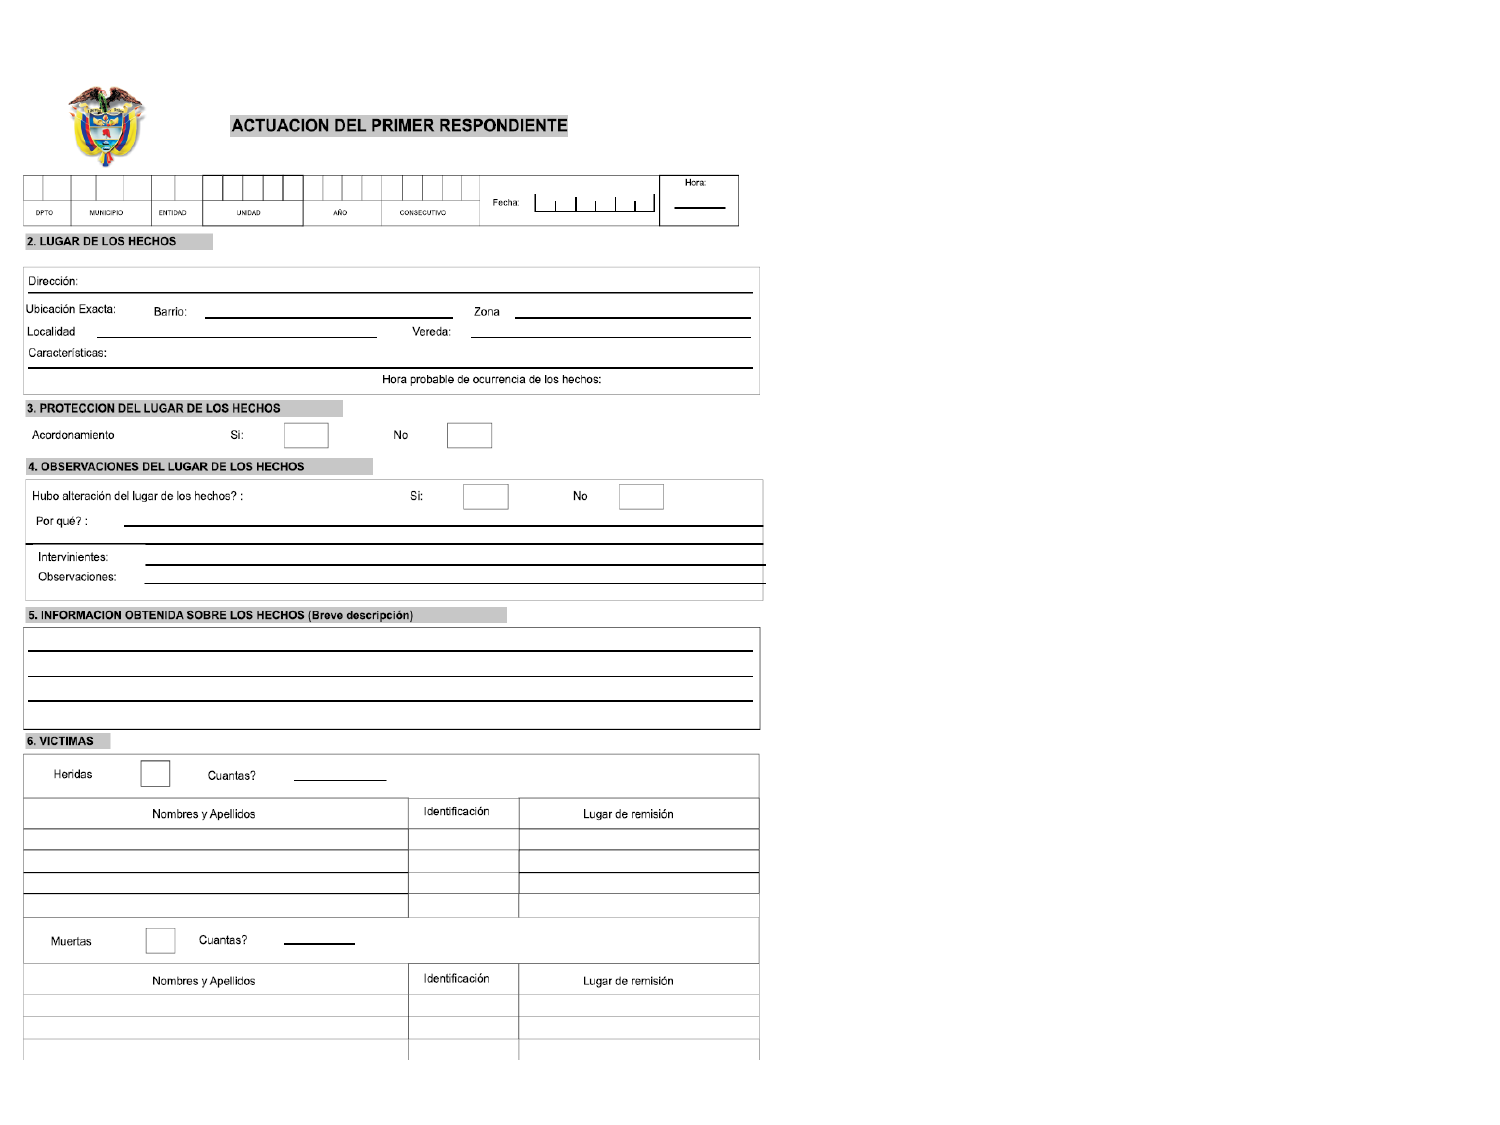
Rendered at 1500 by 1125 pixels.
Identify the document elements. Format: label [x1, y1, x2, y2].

picture [23, 81, 1483, 1060]
